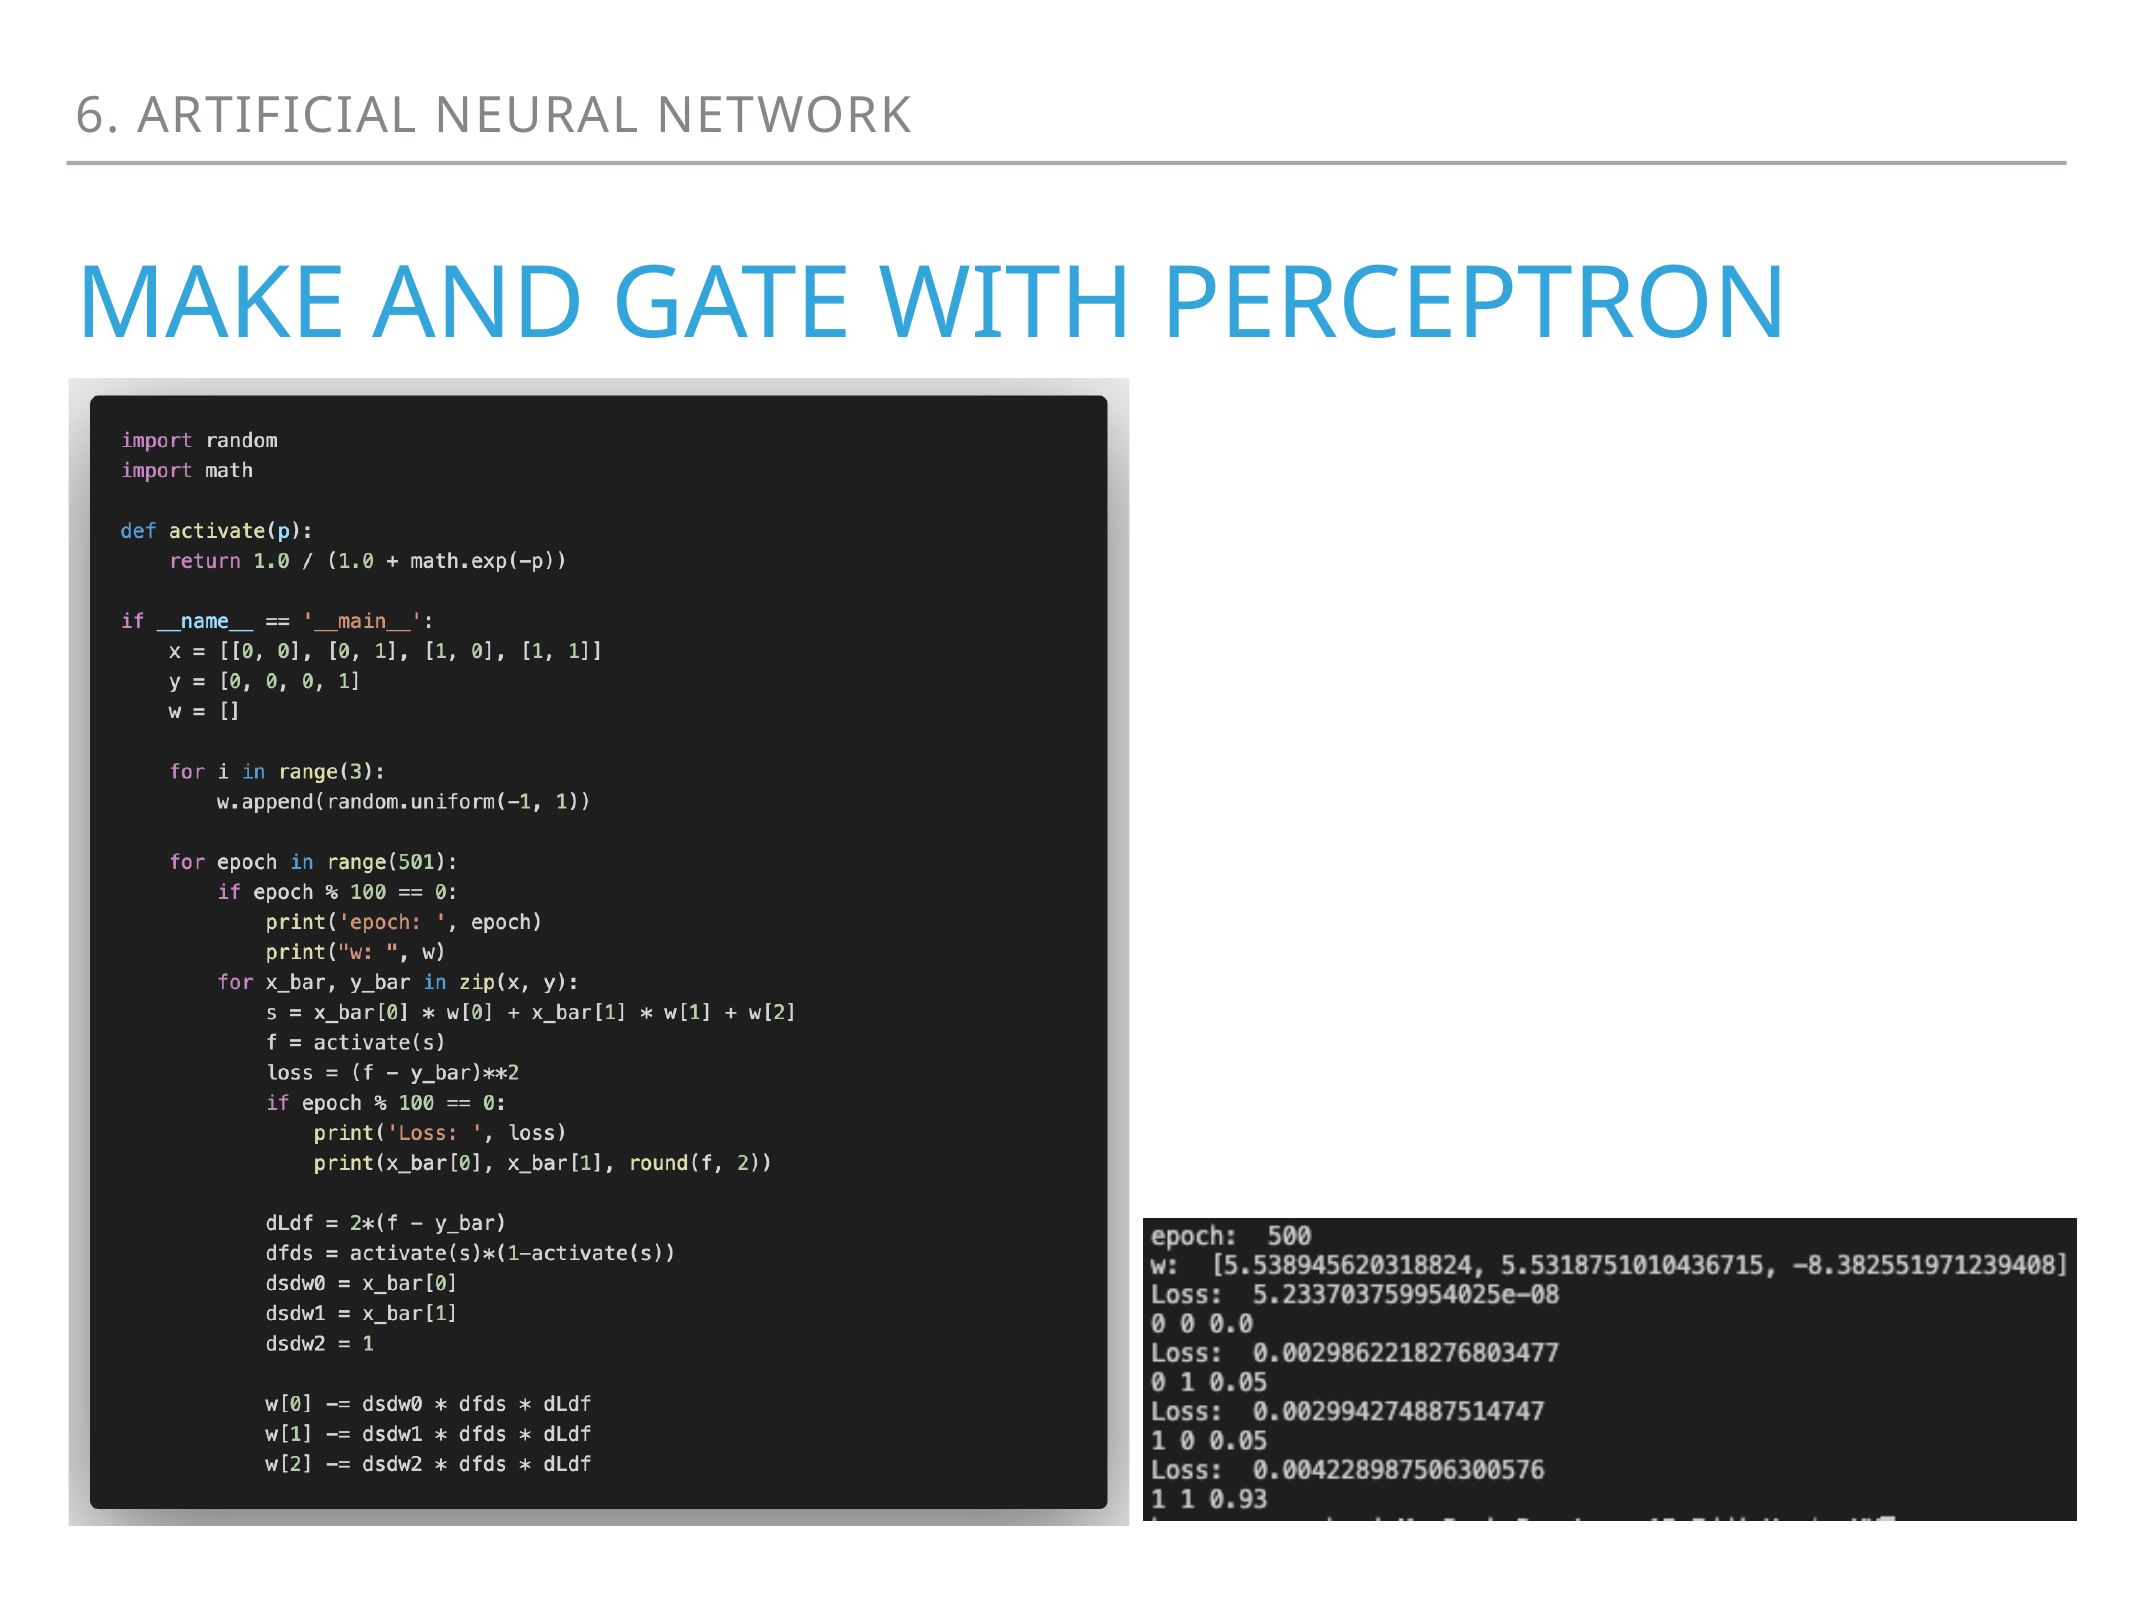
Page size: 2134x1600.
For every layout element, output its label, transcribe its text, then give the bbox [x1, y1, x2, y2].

picture [1143, 1217, 2078, 1521]
picture [68, 378, 1130, 1526]
title make and gate with perceptron [66, 251, 2068, 372]
list 6. artificial neural network [66, 74, 1901, 151]
